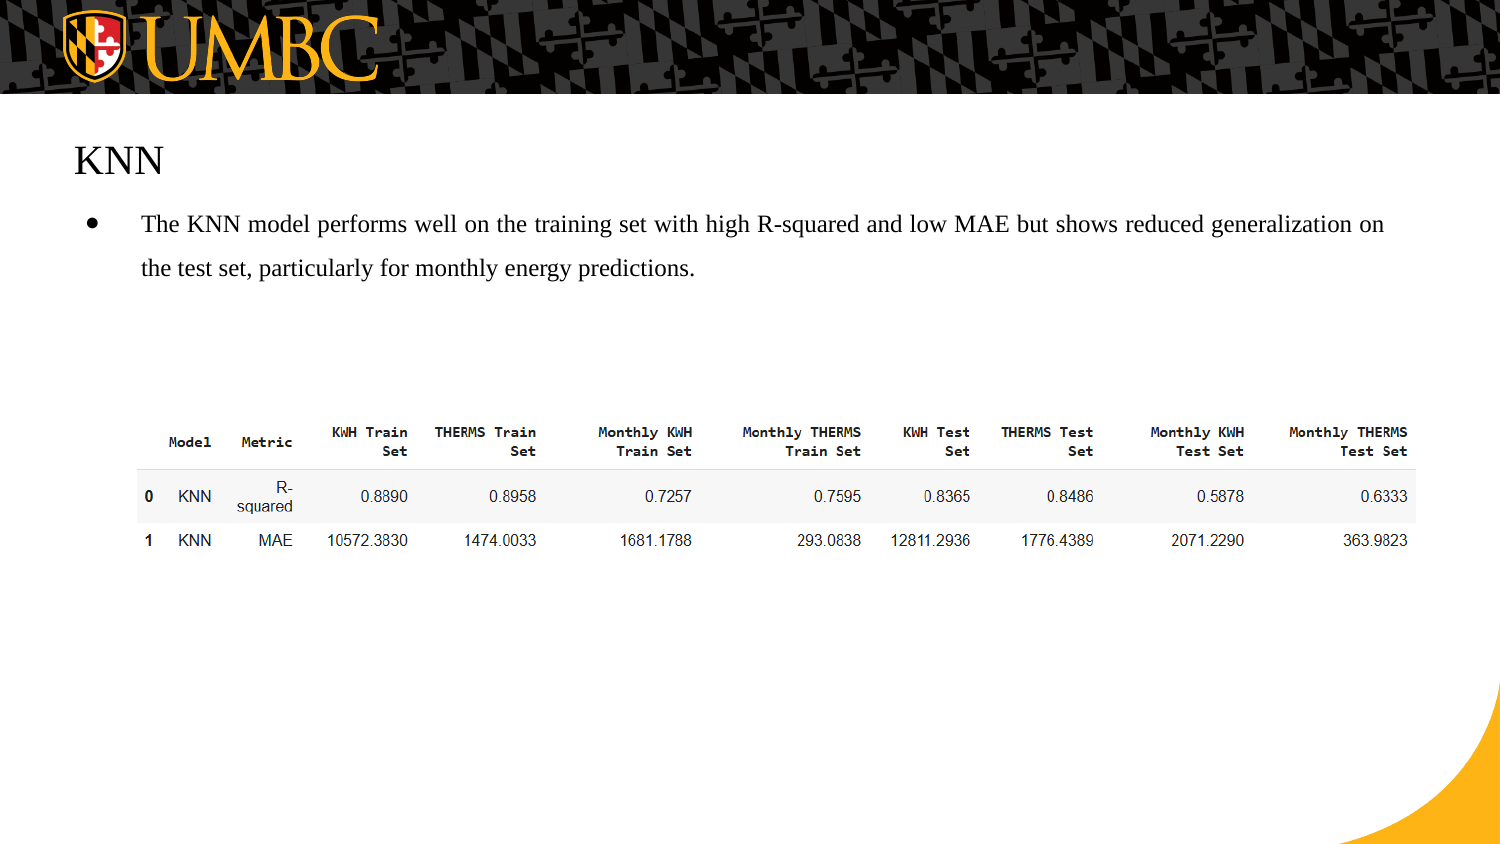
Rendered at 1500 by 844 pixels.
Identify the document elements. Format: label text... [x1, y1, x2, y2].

picture [0, 0, 1500, 94]
picture [133, 416, 1426, 560]
picture [1338, 679, 1500, 844]
list The KNN model performs well on the training set with high R-squared and low MAE but shows reduced generalization on the test set, particularly for monthly energy predictions. [51, 177, 1402, 465]
title KNN [59, 118, 1457, 213]
